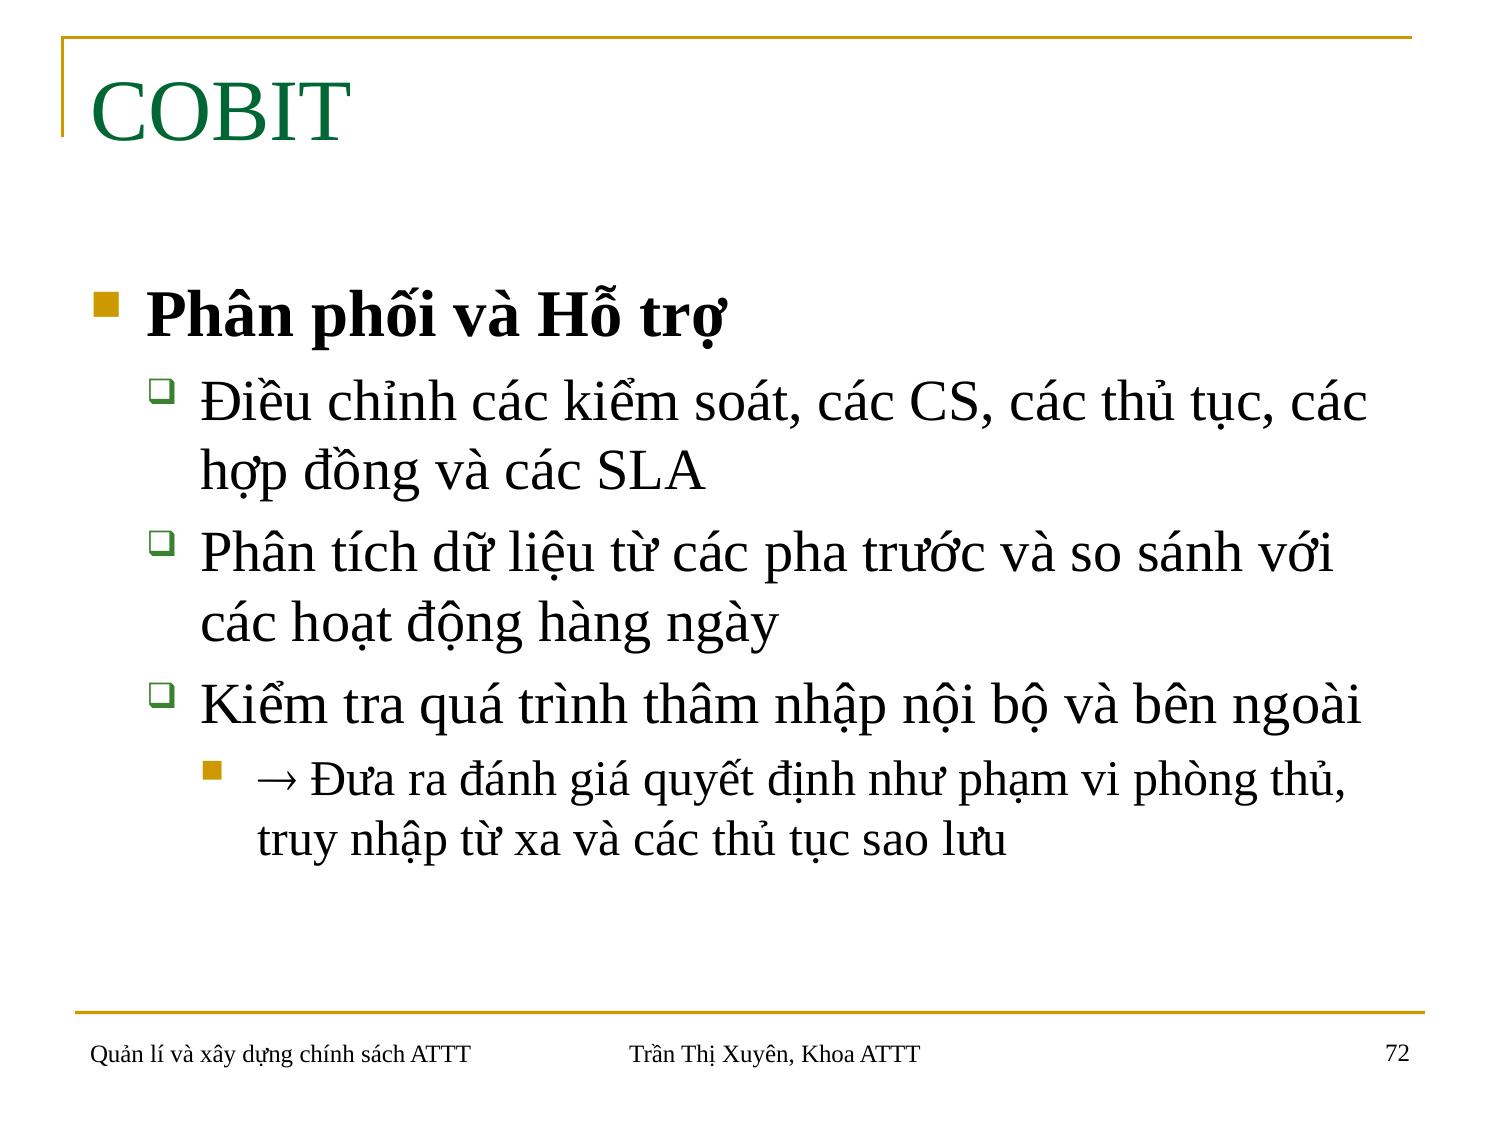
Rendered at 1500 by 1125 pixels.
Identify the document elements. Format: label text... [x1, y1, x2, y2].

slide_number 72 [1074, 999, 1425, 1075]
slide_number Quản lí và xây dựng chính sách ATTT [75, 999, 500, 1075]
footer Trần Thị Xuyên, Khoa ATTT [562, 999, 988, 1075]
list Phân phối và Hỗ trợ Điều chỉnh các kiểm soát, các CS, các thủ tục, các hợp đồng và các SLA Phân tích dữ liệu từ các pha trước và so sánh với các hoạt động hàng ngày Kiểm tra quá trình thâm nhập nội bộ và bên ngoài  Đưa ra đánh giá quyết định như phạm vi phòng thủ, truy nhập từ xa và các thủ tục sao lưu [75, 262, 1425, 1006]
title COBIT [75, 45, 1425, 233]
